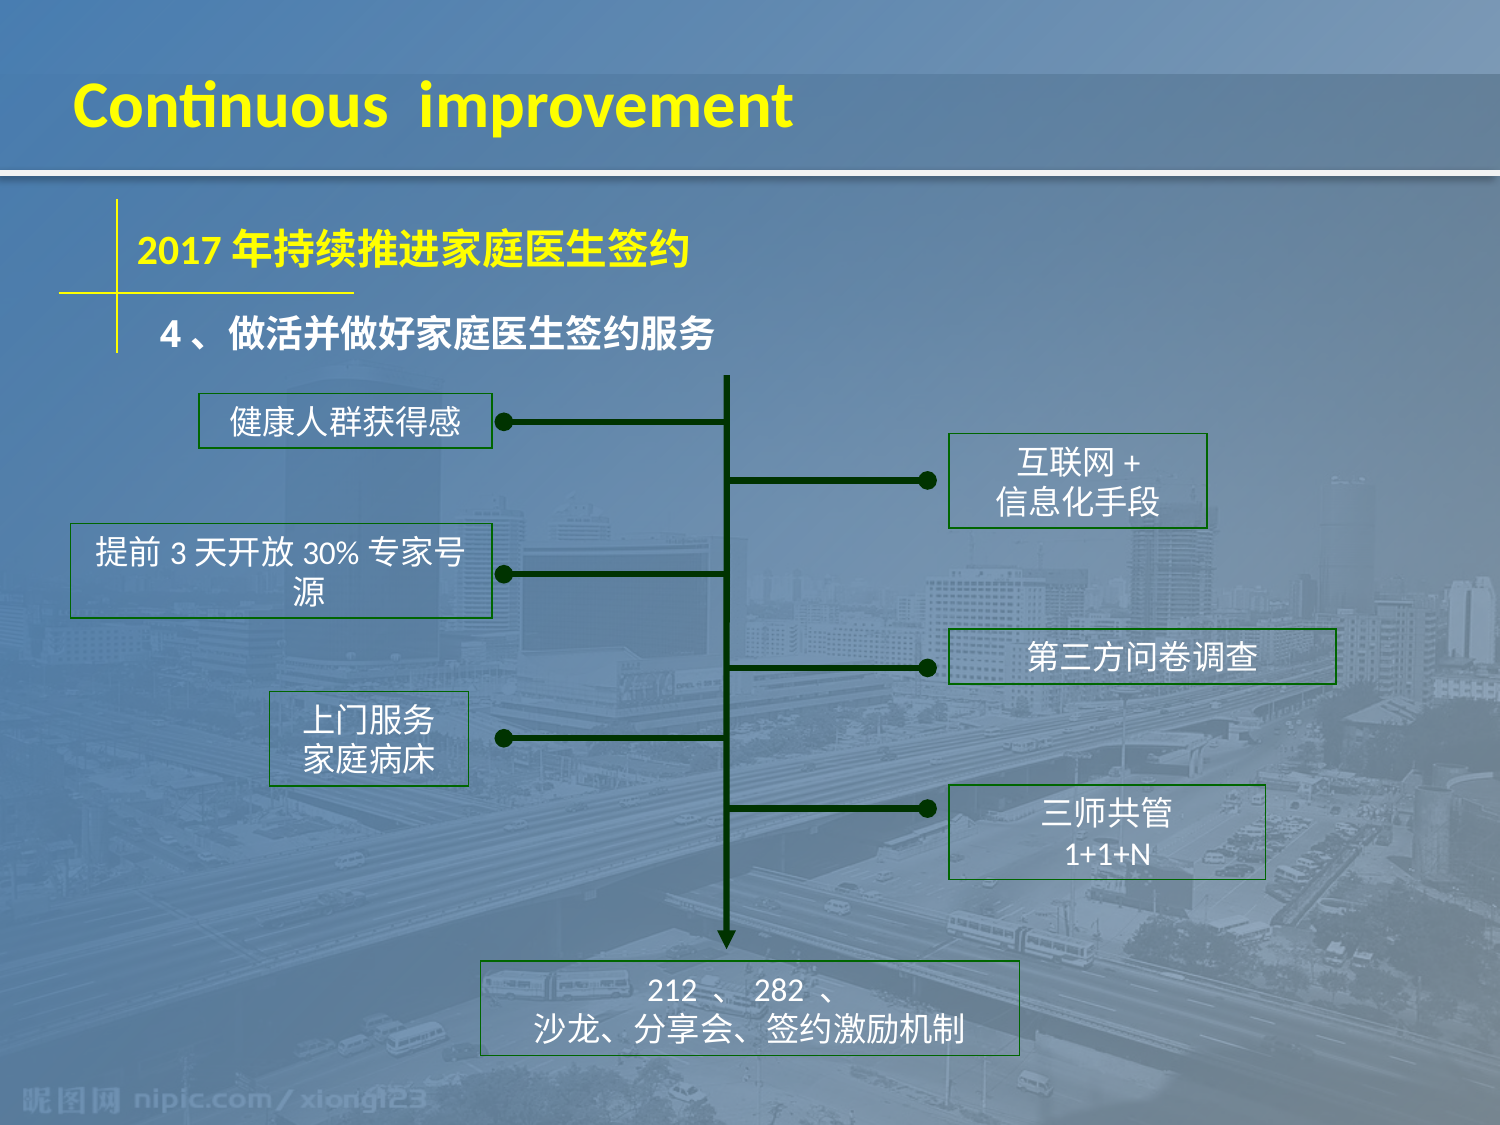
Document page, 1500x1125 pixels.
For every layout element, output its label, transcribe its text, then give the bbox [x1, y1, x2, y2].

text_box 互联网+ 信息化手段 [949, 433, 1207, 529]
text_box 提前3天开放30%专家号源 [70, 523, 493, 619]
text_box 第三方问卷调查 [949, 629, 1336, 684]
text_box Continuous improvement [58, 48, 1409, 153]
text_box 4、做活并做好家庭医生签约服务 [70, 302, 961, 363]
text_box 2017年持续推进家庭医生签约 [122, 215, 706, 281]
text_box 三师共管 1+1+N [949, 785, 1266, 880]
text_box 212 、282 、 沙龙、分享会、签约激励机制 [480, 960, 1020, 1056]
text_box 上门服务 家庭病床 [269, 691, 469, 786]
text_box 健康人群获得感 [199, 393, 493, 449]
